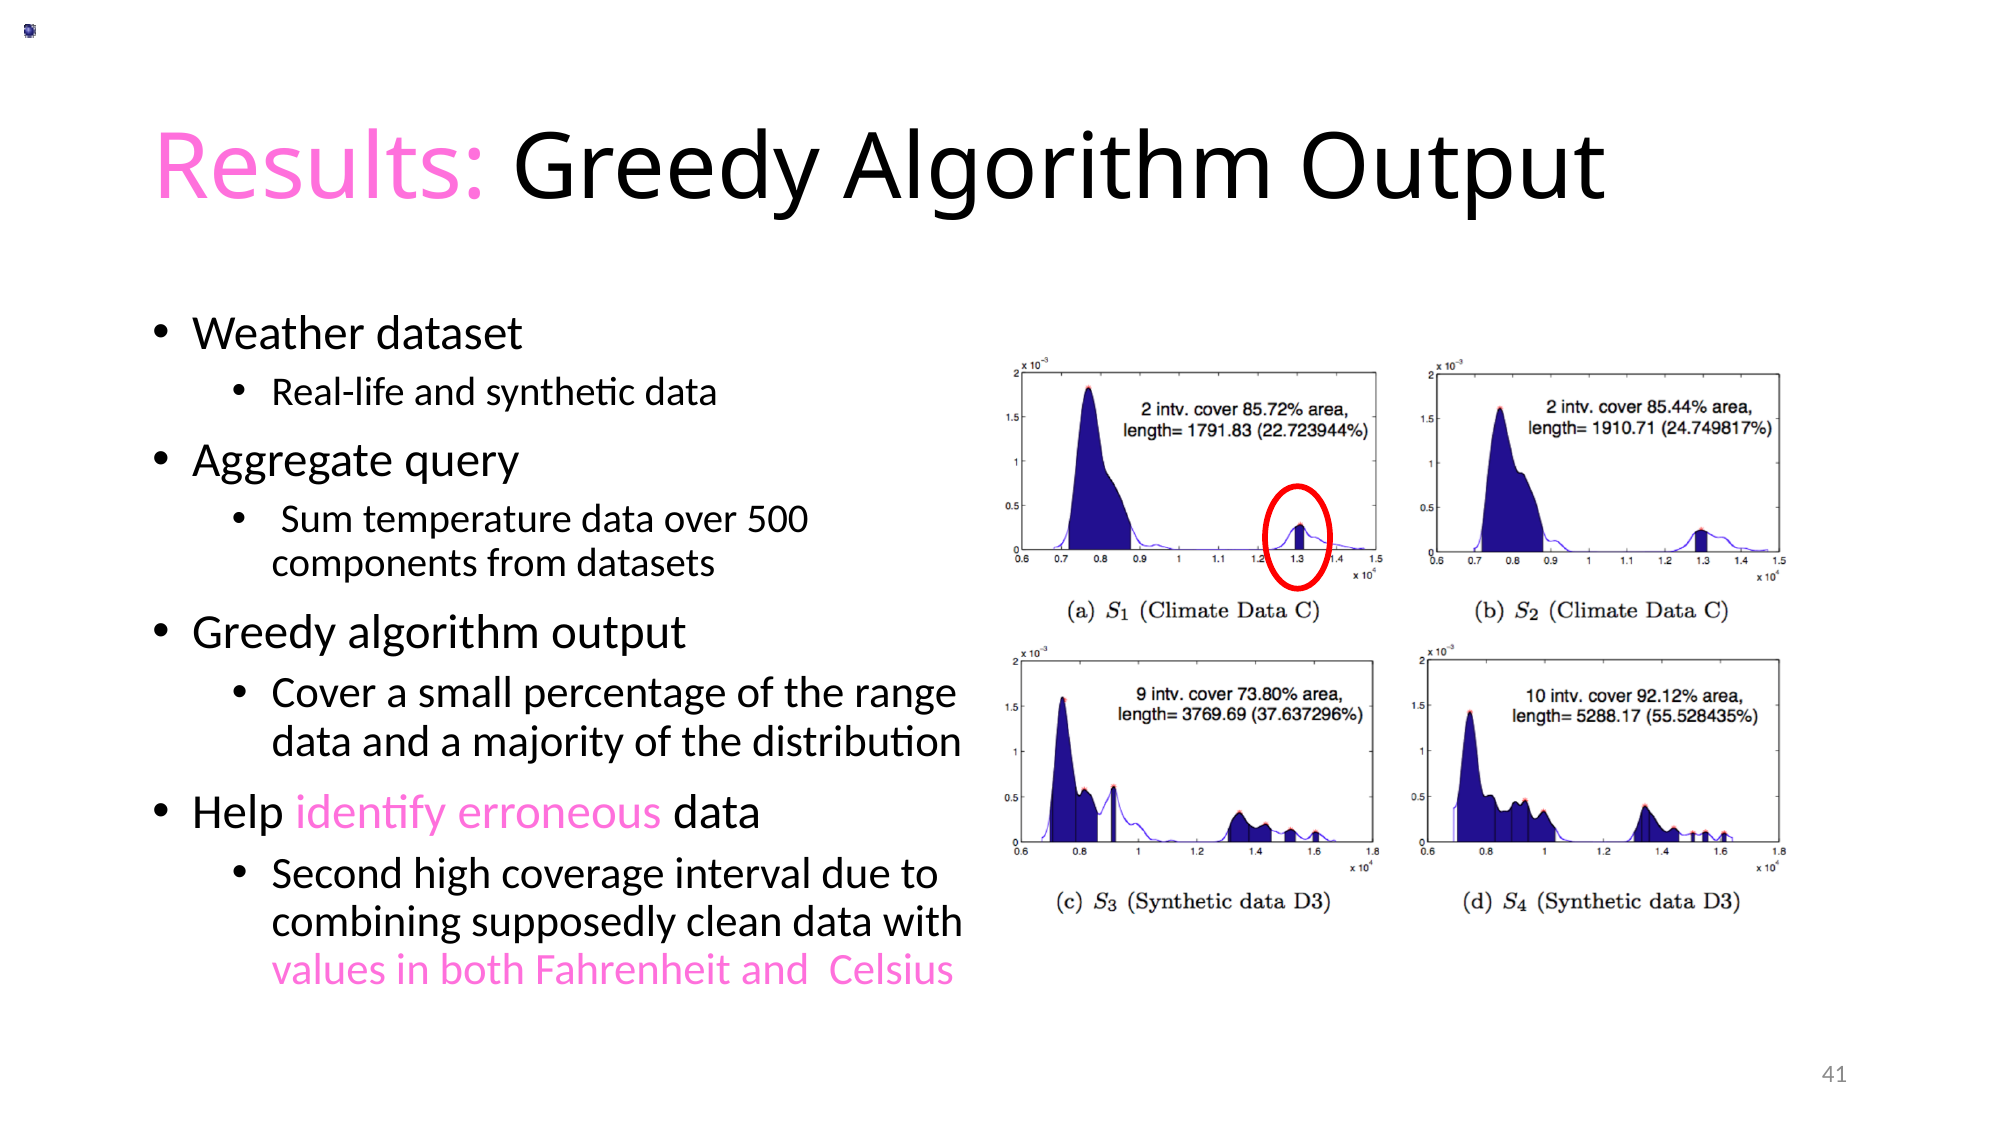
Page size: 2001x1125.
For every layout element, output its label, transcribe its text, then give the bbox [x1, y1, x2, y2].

slide_number 41 [1412, 1042, 1863, 1103]
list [939, 319, 1863, 944]
title Results: Greedy Algorithm Output [137, 59, 1863, 278]
picture [24, 24, 38, 38]
list Weather dataset Real-life and synthetic data Aggregate query Sum temperature data over 500 components from datasets Greedy algorithm output Cover a small percentage of the range data and a majority of the distribution Help identify erroneous data Second high coverage interval due to combining supposedly clean data with values in both Fahrenheit and Celsius [137, 299, 988, 1014]
